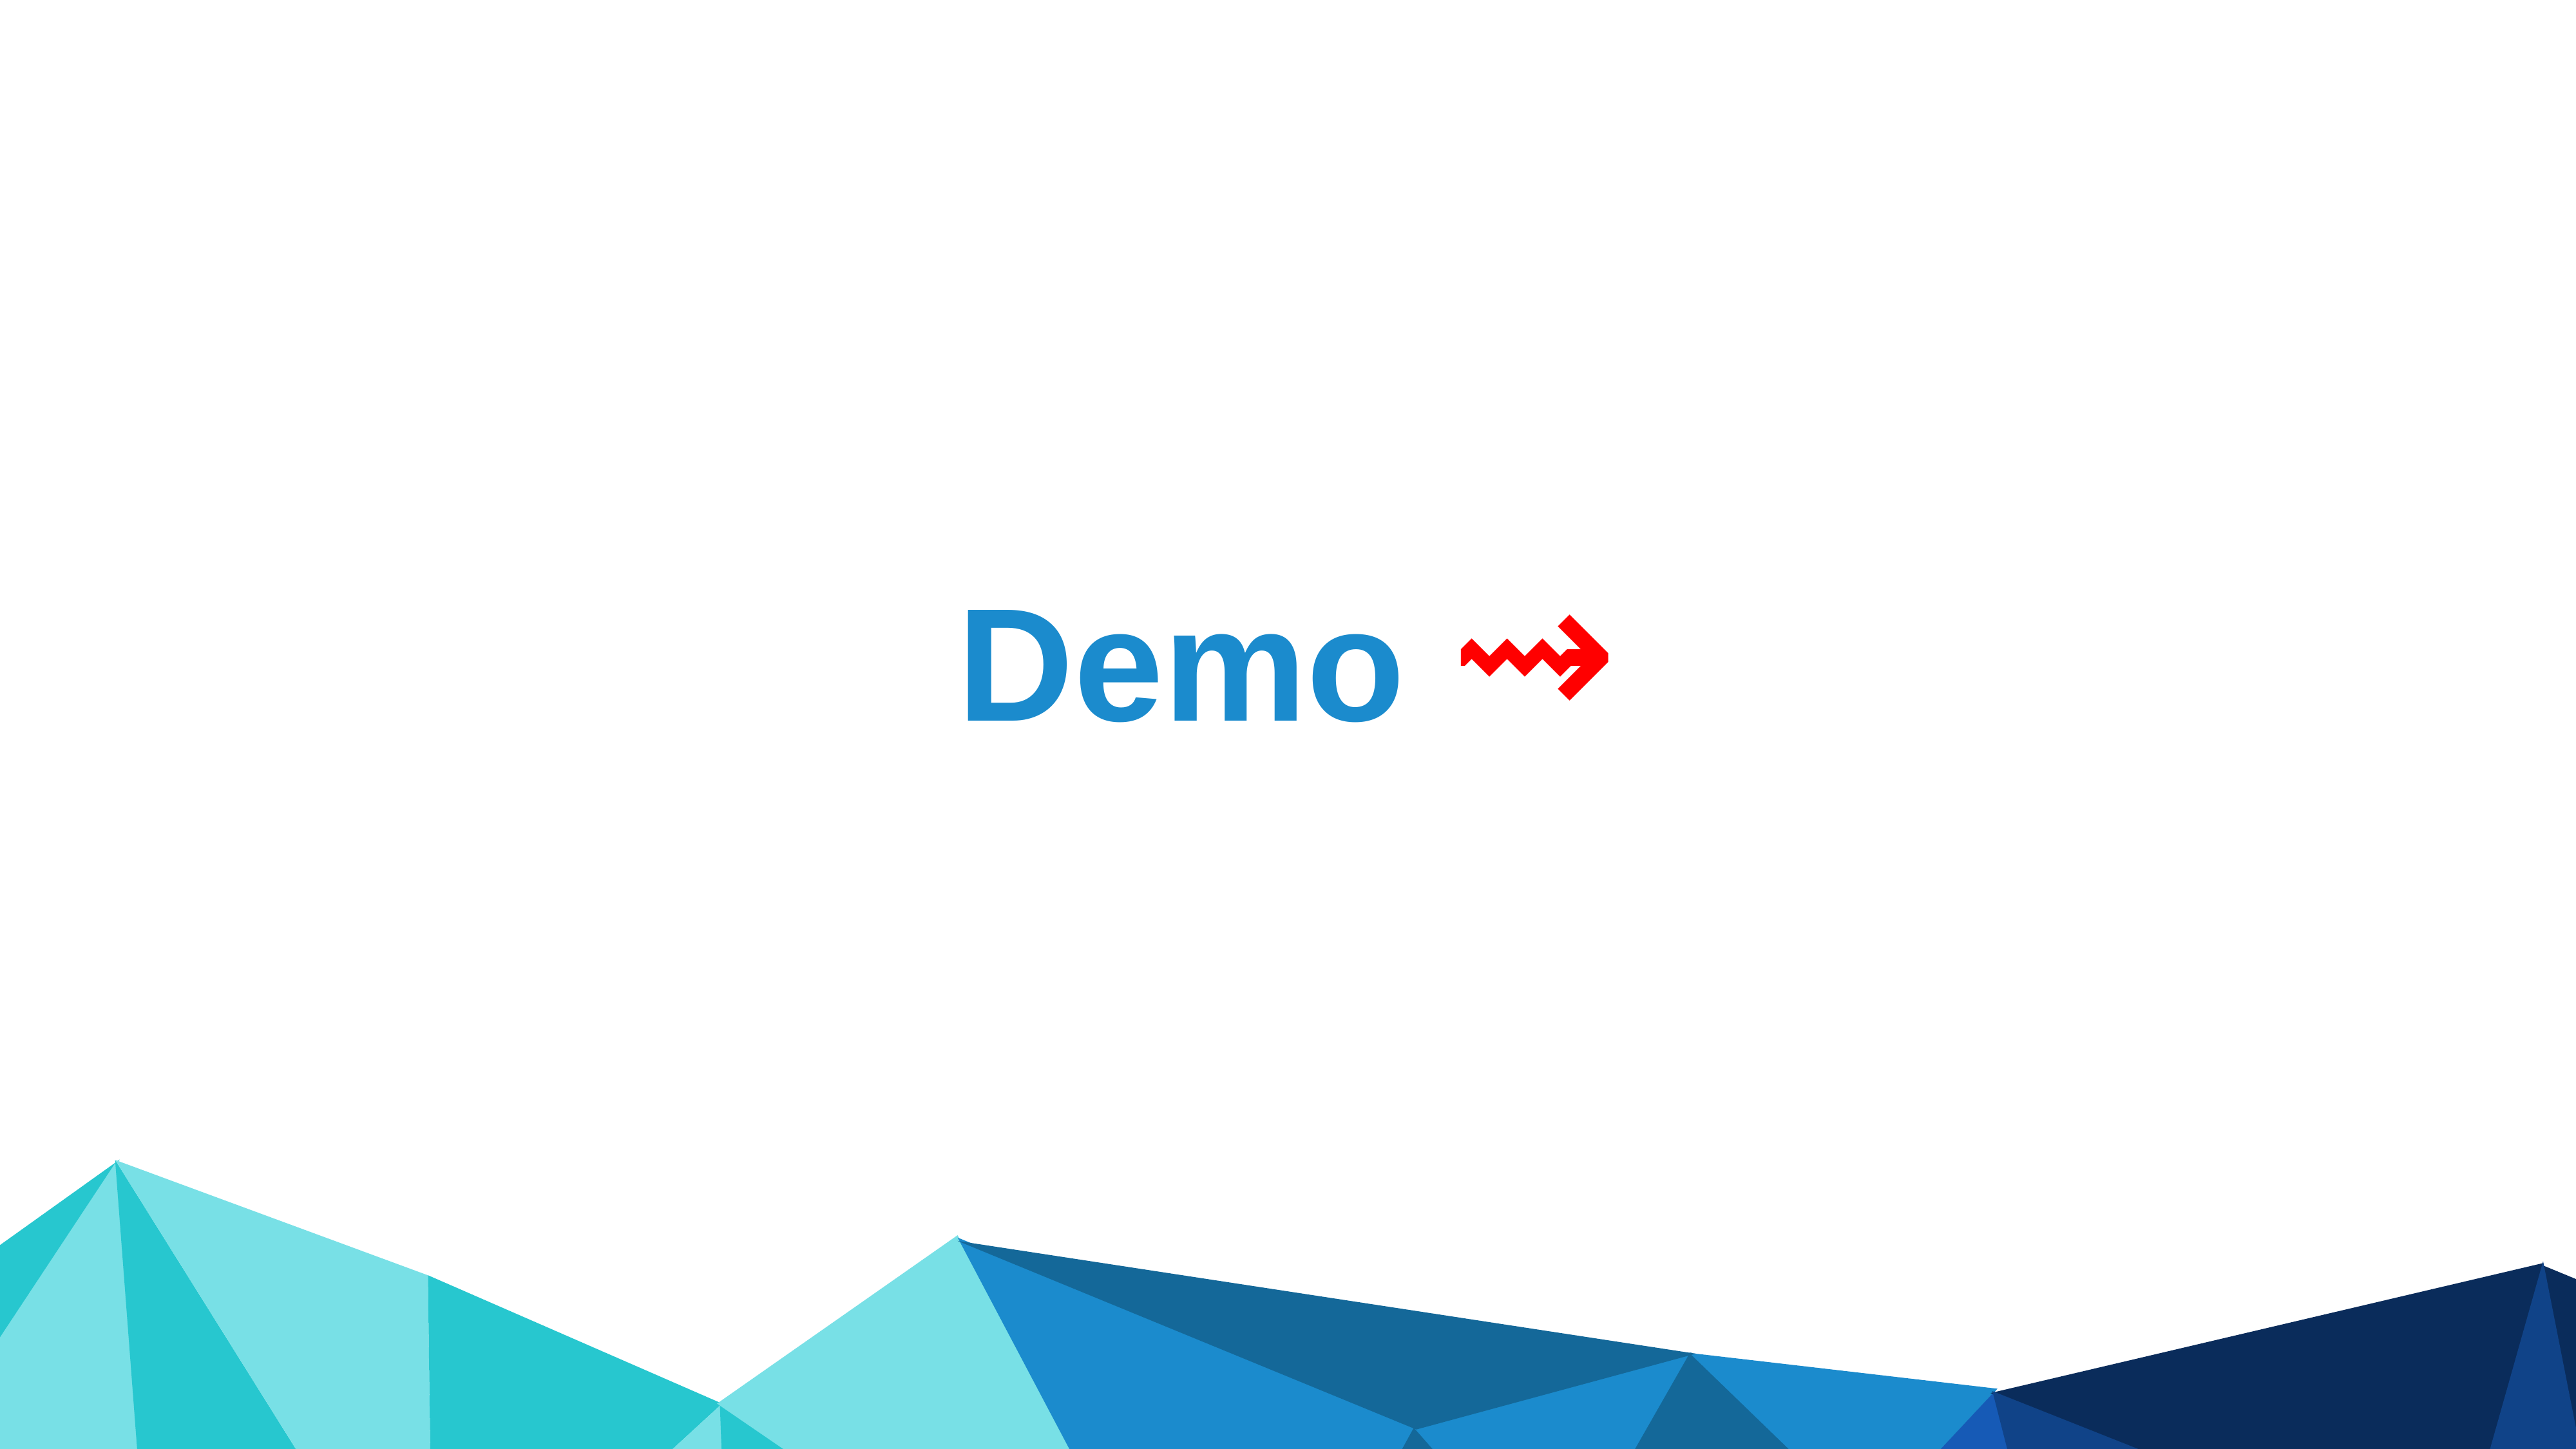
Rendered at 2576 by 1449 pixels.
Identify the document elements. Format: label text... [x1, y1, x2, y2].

text_box Demo ⇝ [64, 515, 2512, 796]
